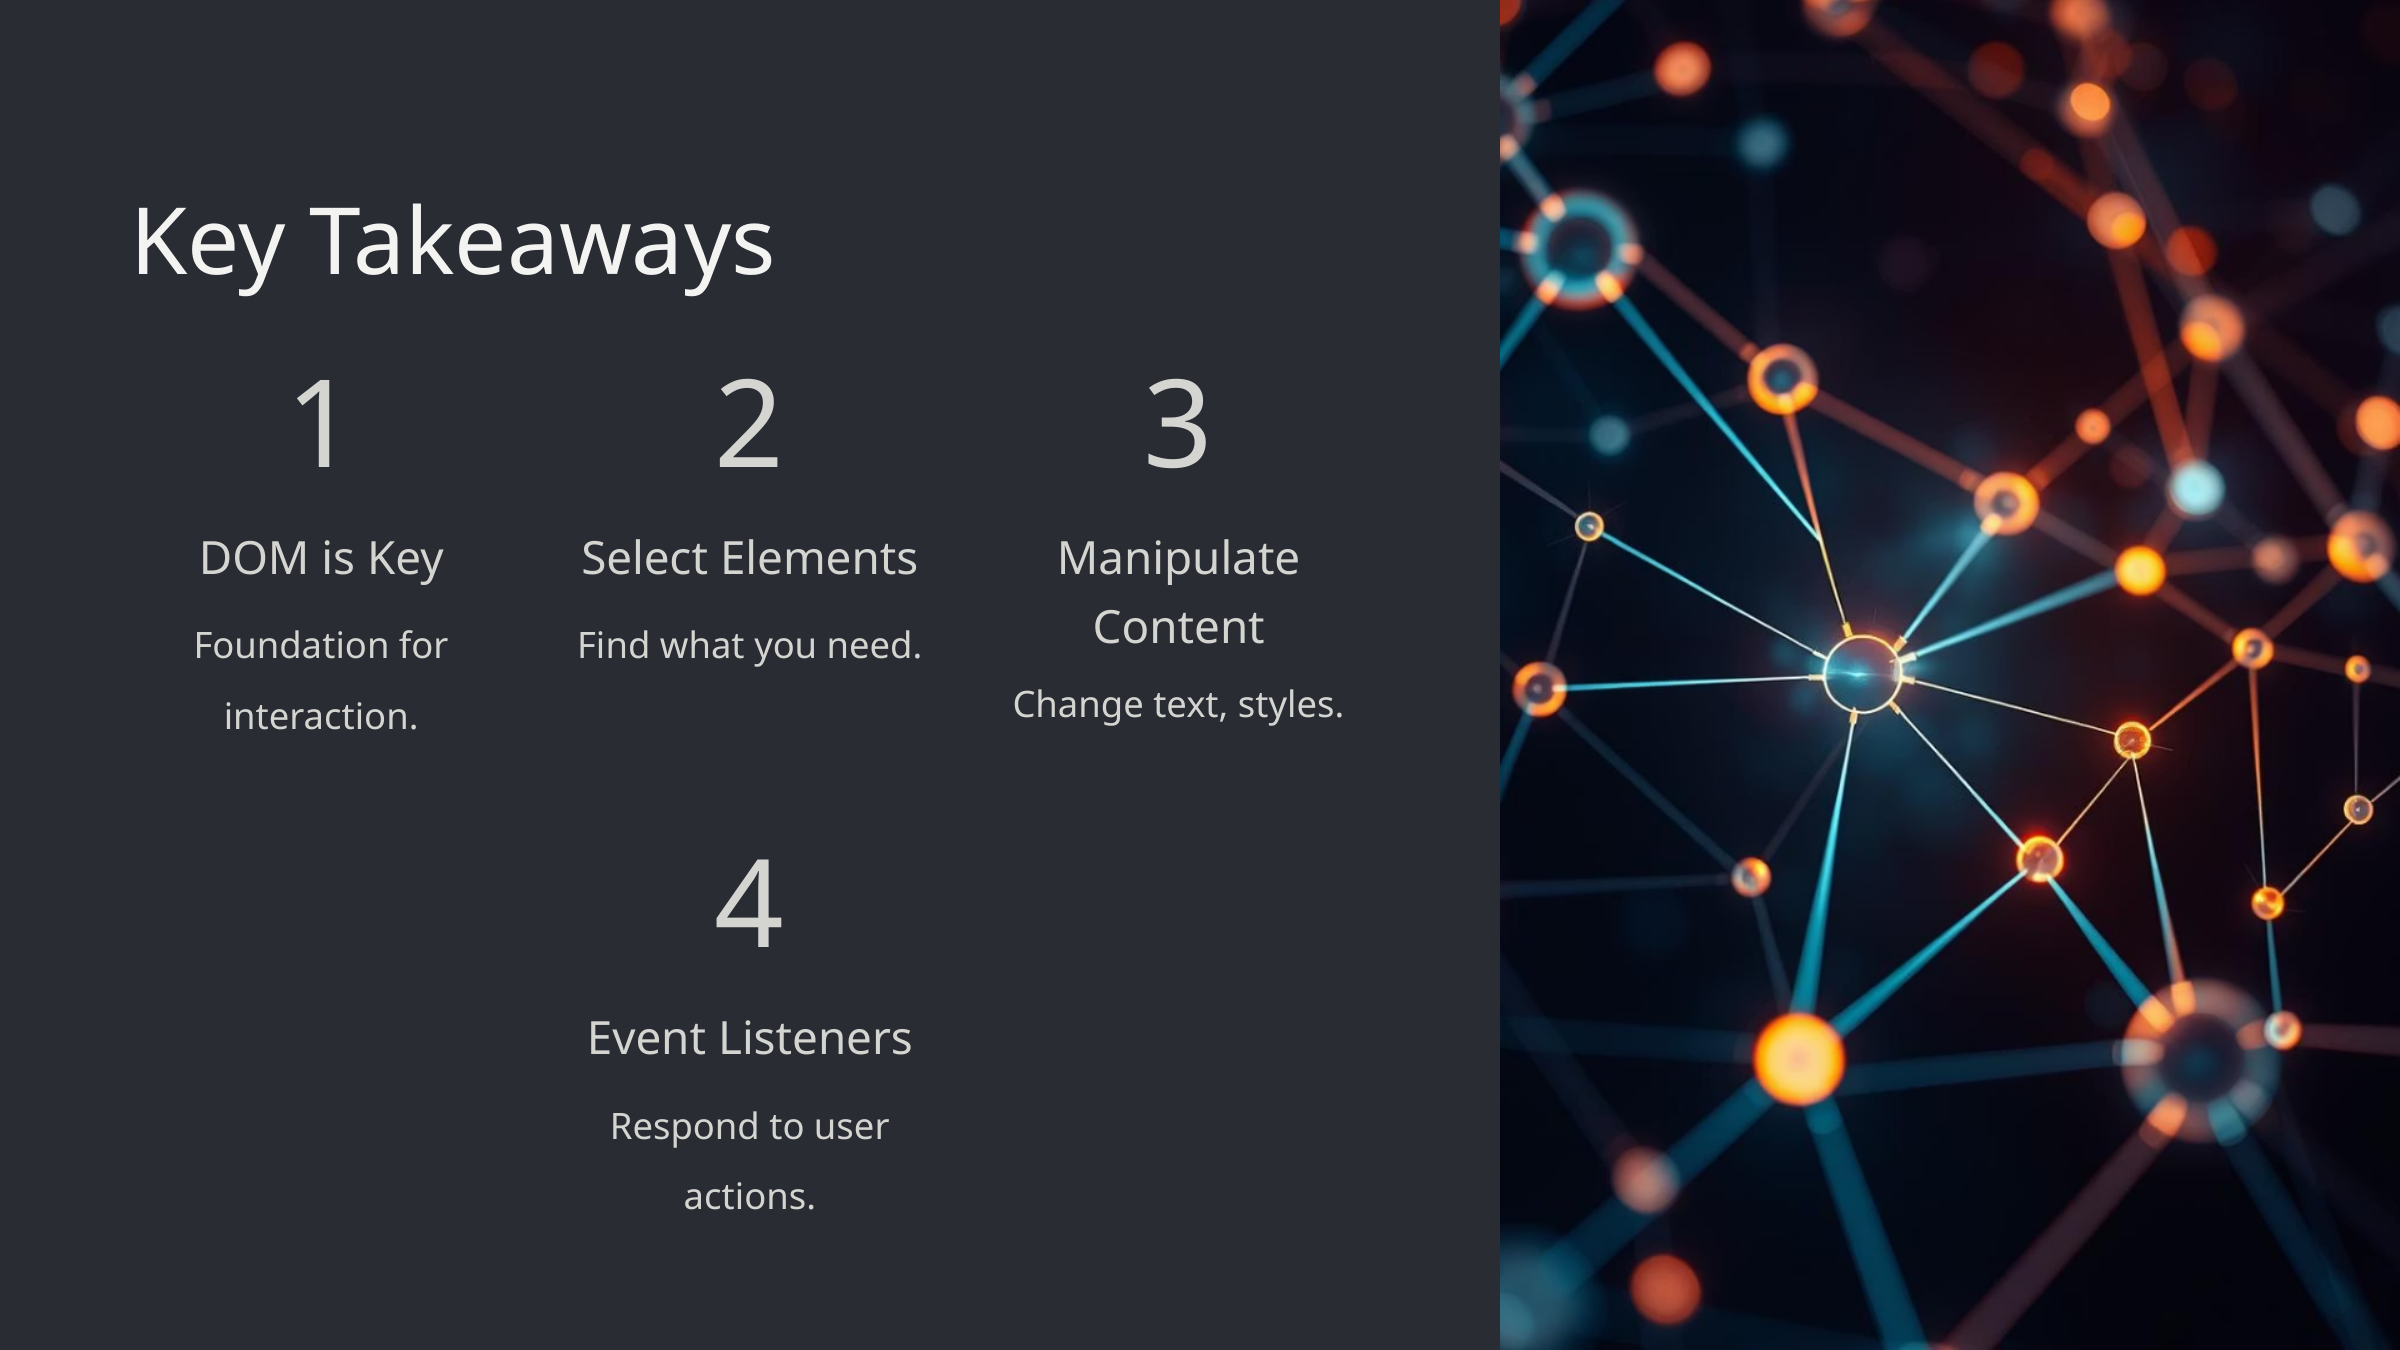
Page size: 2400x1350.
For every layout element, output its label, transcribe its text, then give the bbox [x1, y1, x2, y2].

text_box Find what you need. [558, 595, 941, 655]
text_box 2 [558, 345, 941, 469]
text_box Key Takeaways [130, 155, 1061, 272]
text_box Foundation for interaction. [130, 595, 513, 715]
text_box Respond to user actions. [558, 1075, 941, 1195]
text_box 1 [130, 345, 513, 469]
text_box 4 [558, 826, 941, 949]
text_box DOM is Key [130, 514, 513, 574]
text_box Manipulate Content [987, 515, 1370, 632]
text_box Select Elements [558, 514, 941, 574]
picture [1821, 1121, 1829, 1126]
text_box Event Listeners [558, 995, 941, 1054]
picture [1499, 0, 2400, 1350]
text_box Change text, styles. [987, 653, 1370, 714]
text_box 3 [987, 345, 1370, 469]
